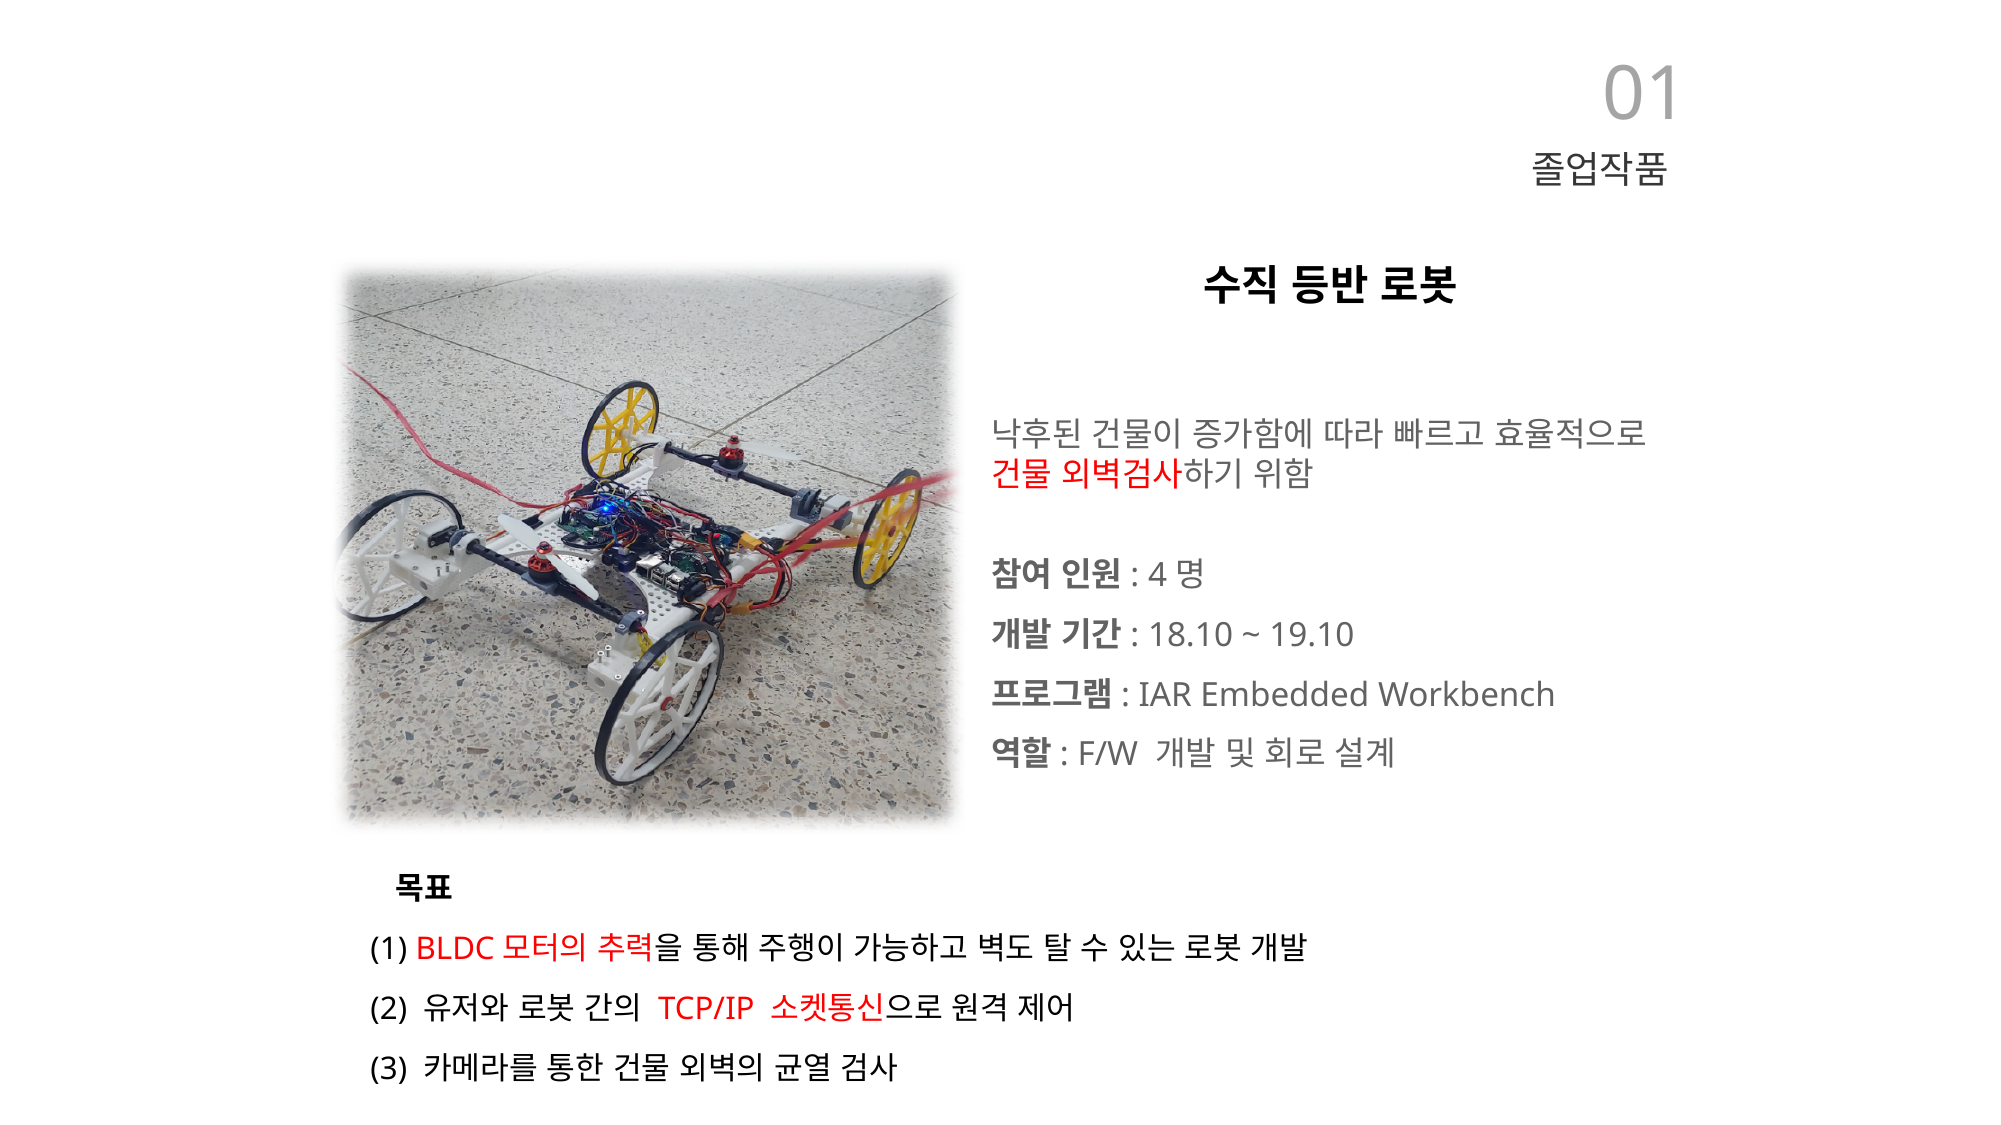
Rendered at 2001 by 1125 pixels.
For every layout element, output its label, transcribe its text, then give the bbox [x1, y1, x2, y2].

text_box 졸업작품 [1516, 138, 1684, 199]
text_box 목표 (1) BLDC모터의 추력을 통해 주행이 가능하고 벽도 탈 수 있는 로봇 개발 (2) 유저와 로봇 간의 TCP/IP 소켓통신으로 원격 제어 (3) 카메라를 통한 건물 외벽의 균열 검사 [338, 838, 1496, 1093]
text_box 01 [1587, 36, 1703, 142]
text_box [976, 251, 1685, 776]
picture [330, 257, 965, 835]
